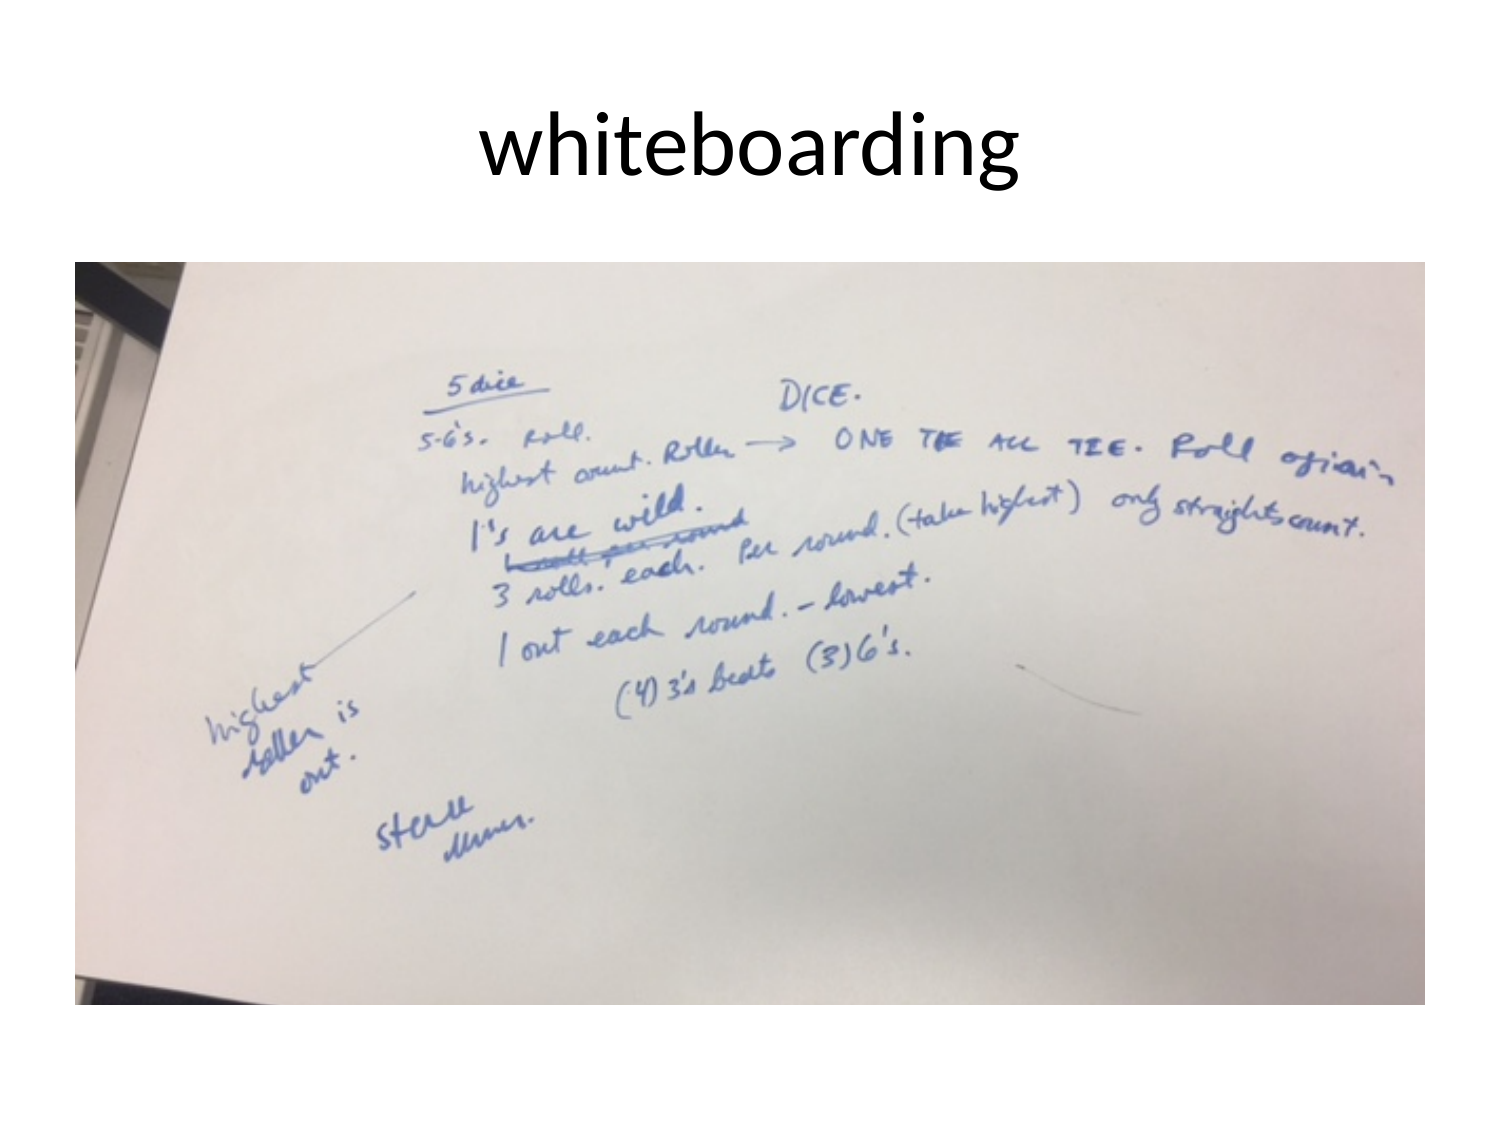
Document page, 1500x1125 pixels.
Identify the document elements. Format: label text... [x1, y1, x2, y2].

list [74, 262, 1426, 1006]
title whiteboarding [75, 45, 1425, 233]
